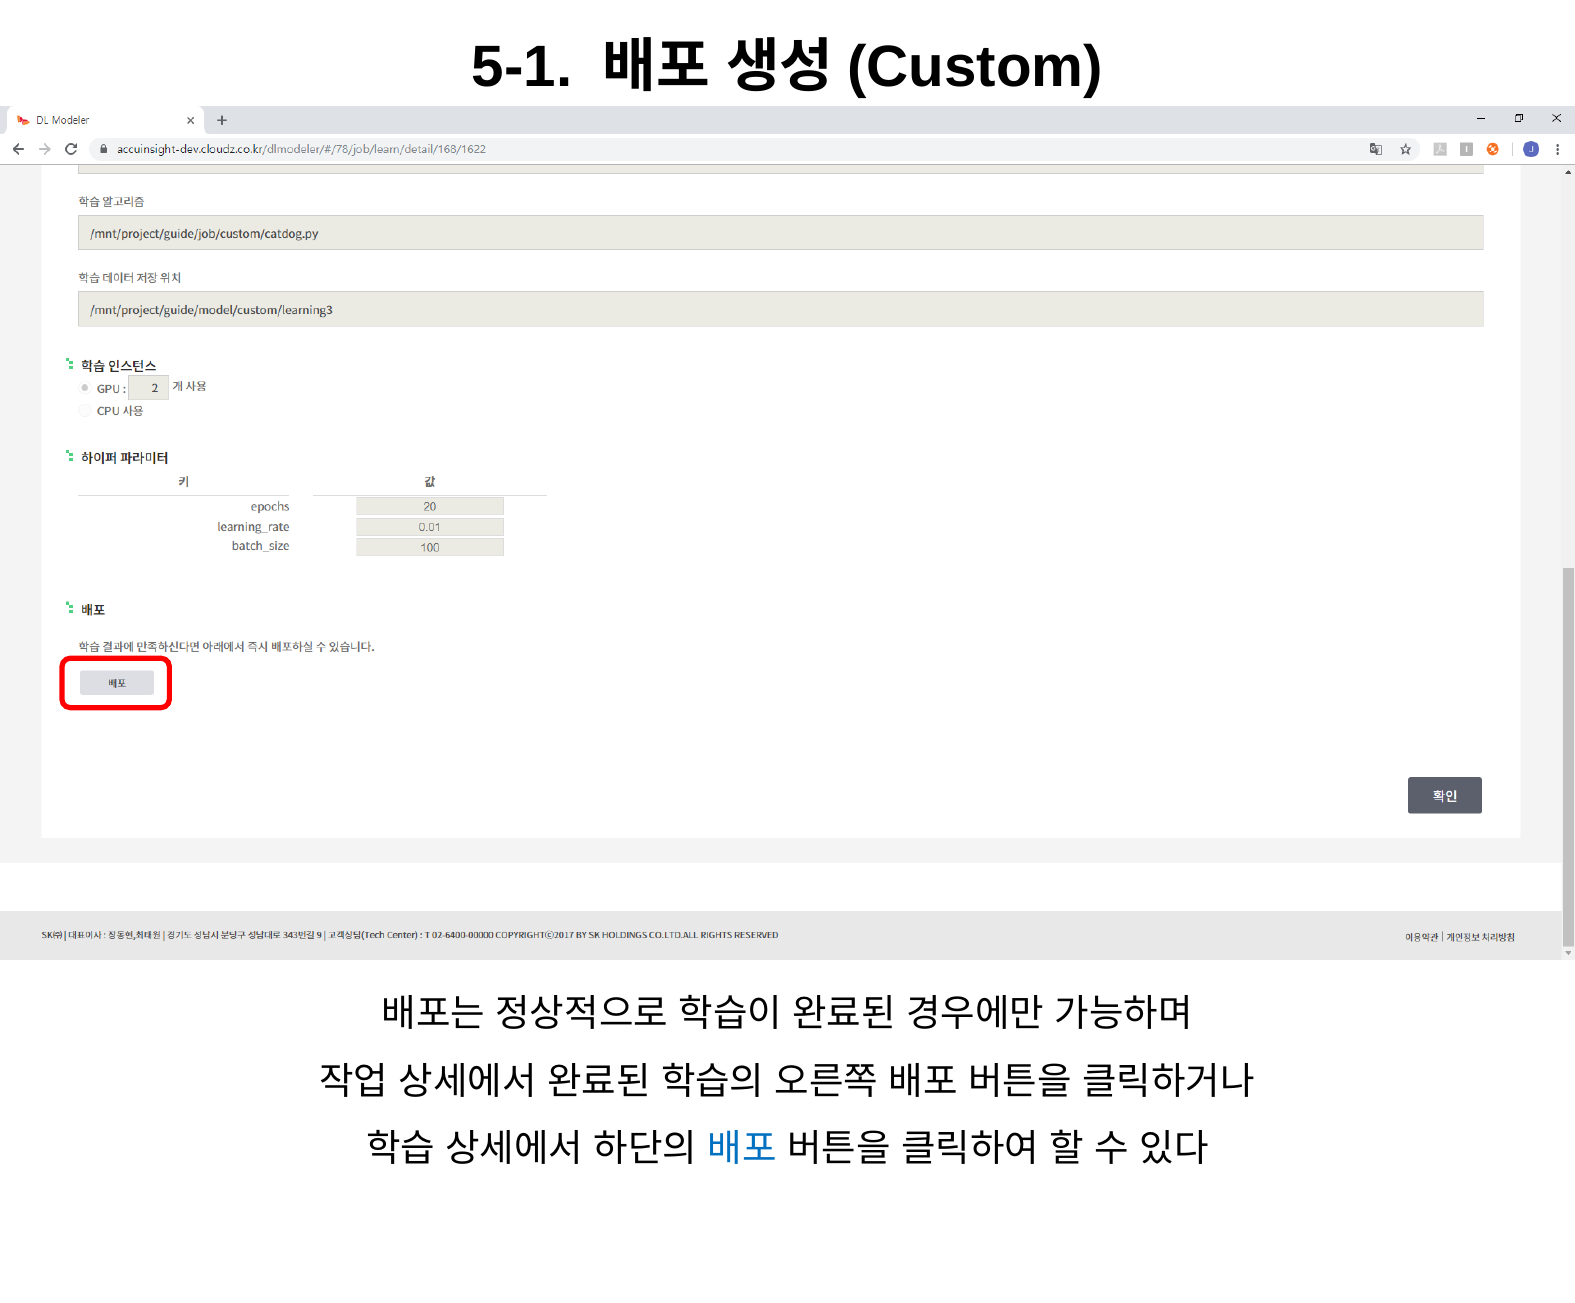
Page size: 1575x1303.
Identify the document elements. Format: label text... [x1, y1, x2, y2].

text_box 5-1. 배포 생성(Custom) [0, 20, 1575, 106]
text_box 배포는 정상적으로 학습이 완료된 경우에만 가능하며 작업 상세에서 완료된 학습의 오른쪽 배포 버튼을 클릭하거나 학습 상세에서 하단의 배포 버튼을 클릭하여 할 수 있다 [0, 960, 1575, 1177]
picture [0, 106, 1575, 960]
